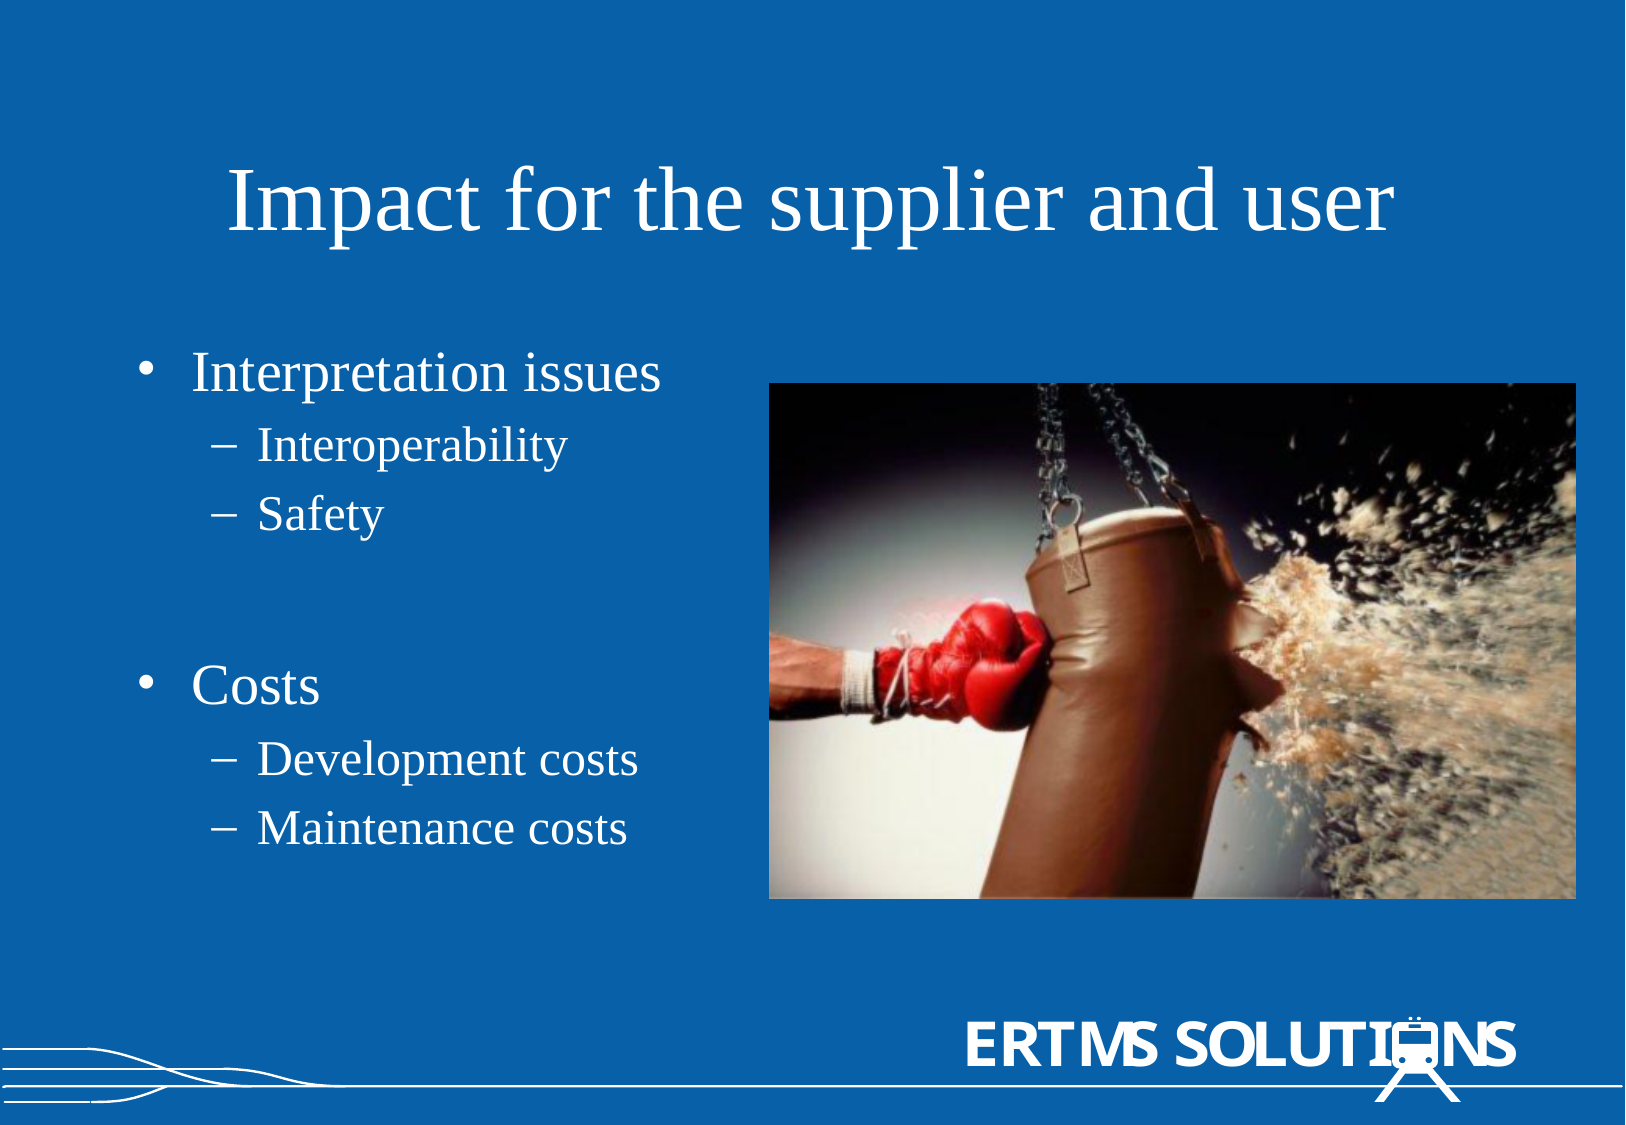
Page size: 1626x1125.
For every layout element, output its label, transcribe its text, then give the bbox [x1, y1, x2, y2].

list Interpretation issues Interoperability Safety Costs Development costs Maintenance costs [121, 324, 800, 1005]
picture [768, 383, 1576, 900]
title Impact for the supplier and user [121, 82, 1502, 306]
